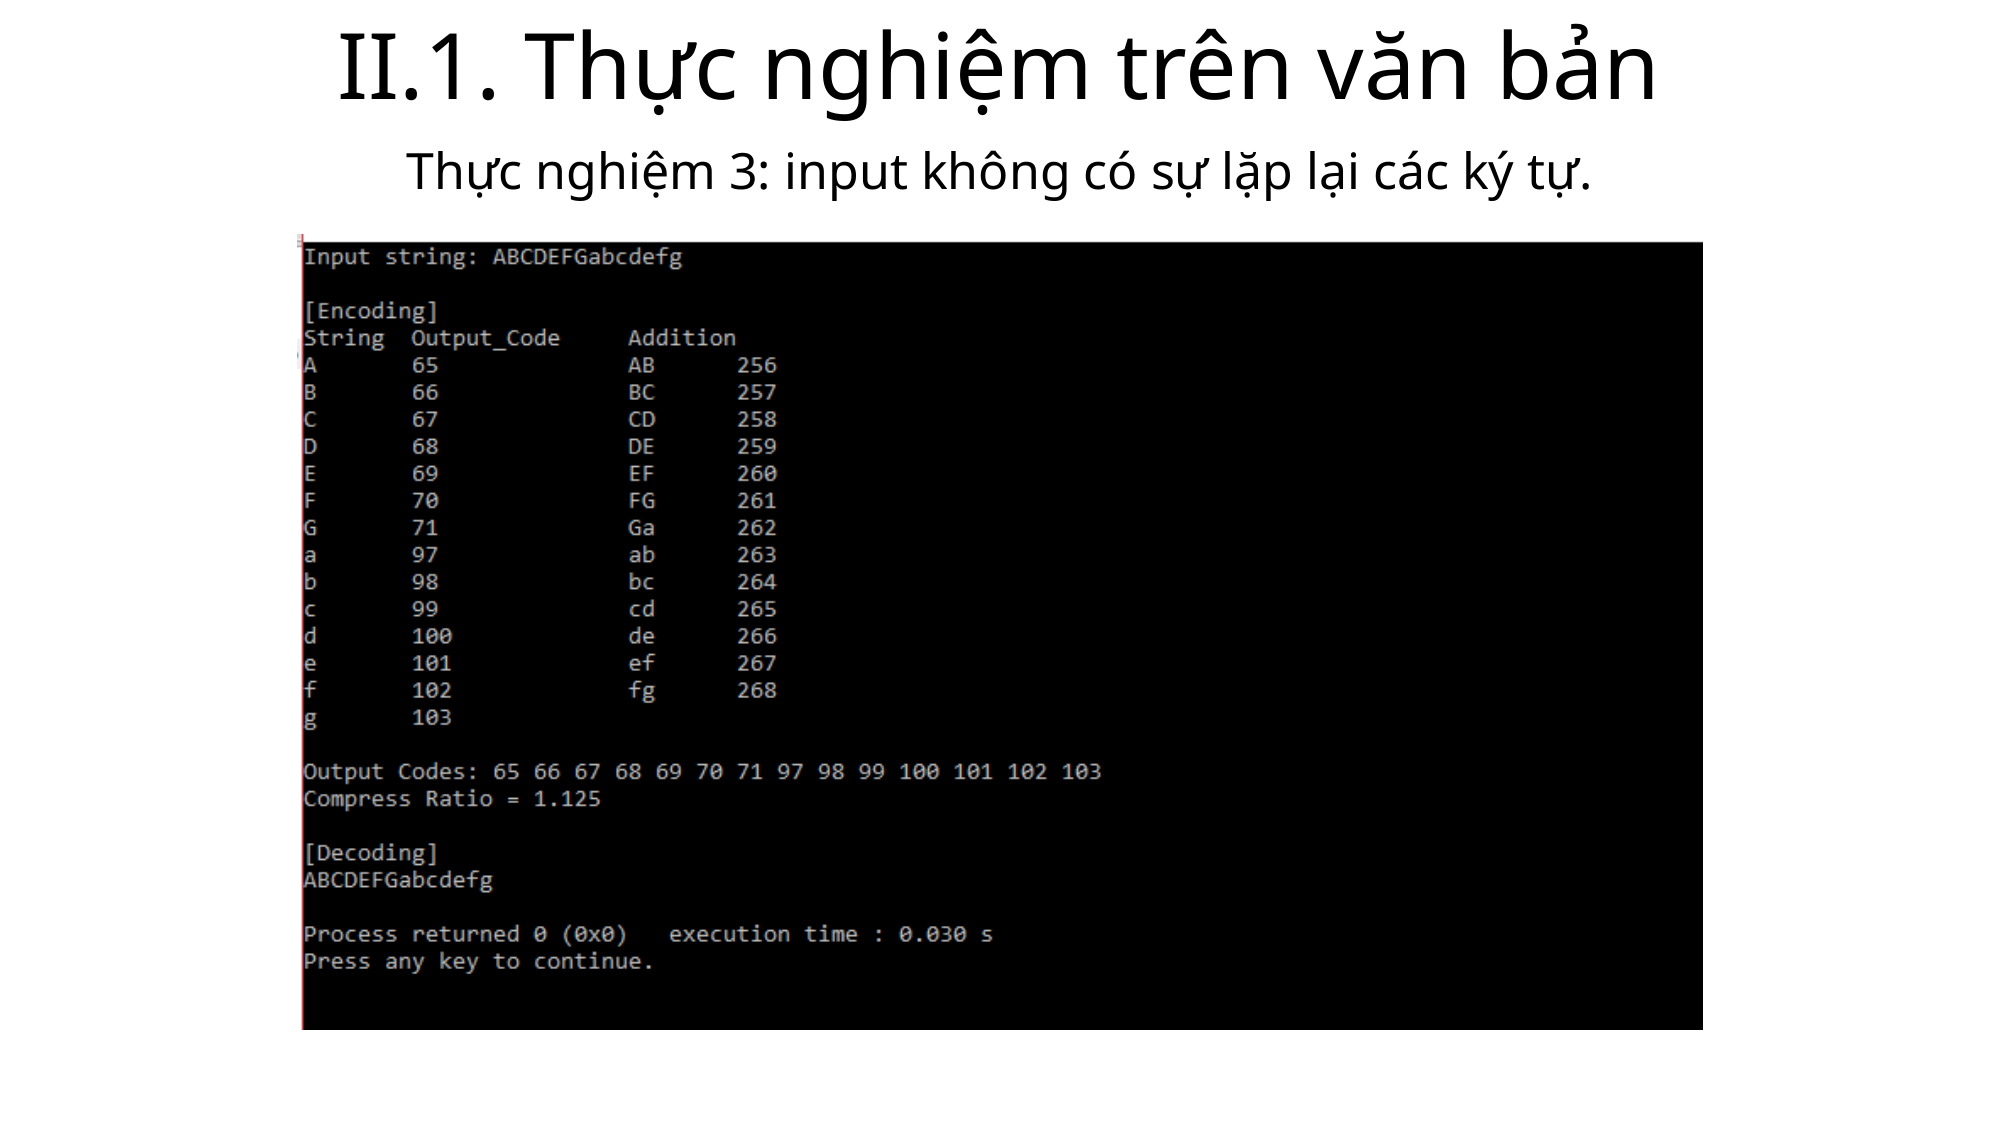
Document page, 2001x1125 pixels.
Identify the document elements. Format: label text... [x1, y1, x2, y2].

title II.1. Thực nghiệm trên văn bản [0, 0, 2000, 140]
picture [297, 234, 1703, 1030]
list Thực nghiệm 3: input không có sự lặp lại các ký tự. [0, 140, 2000, 1125]
